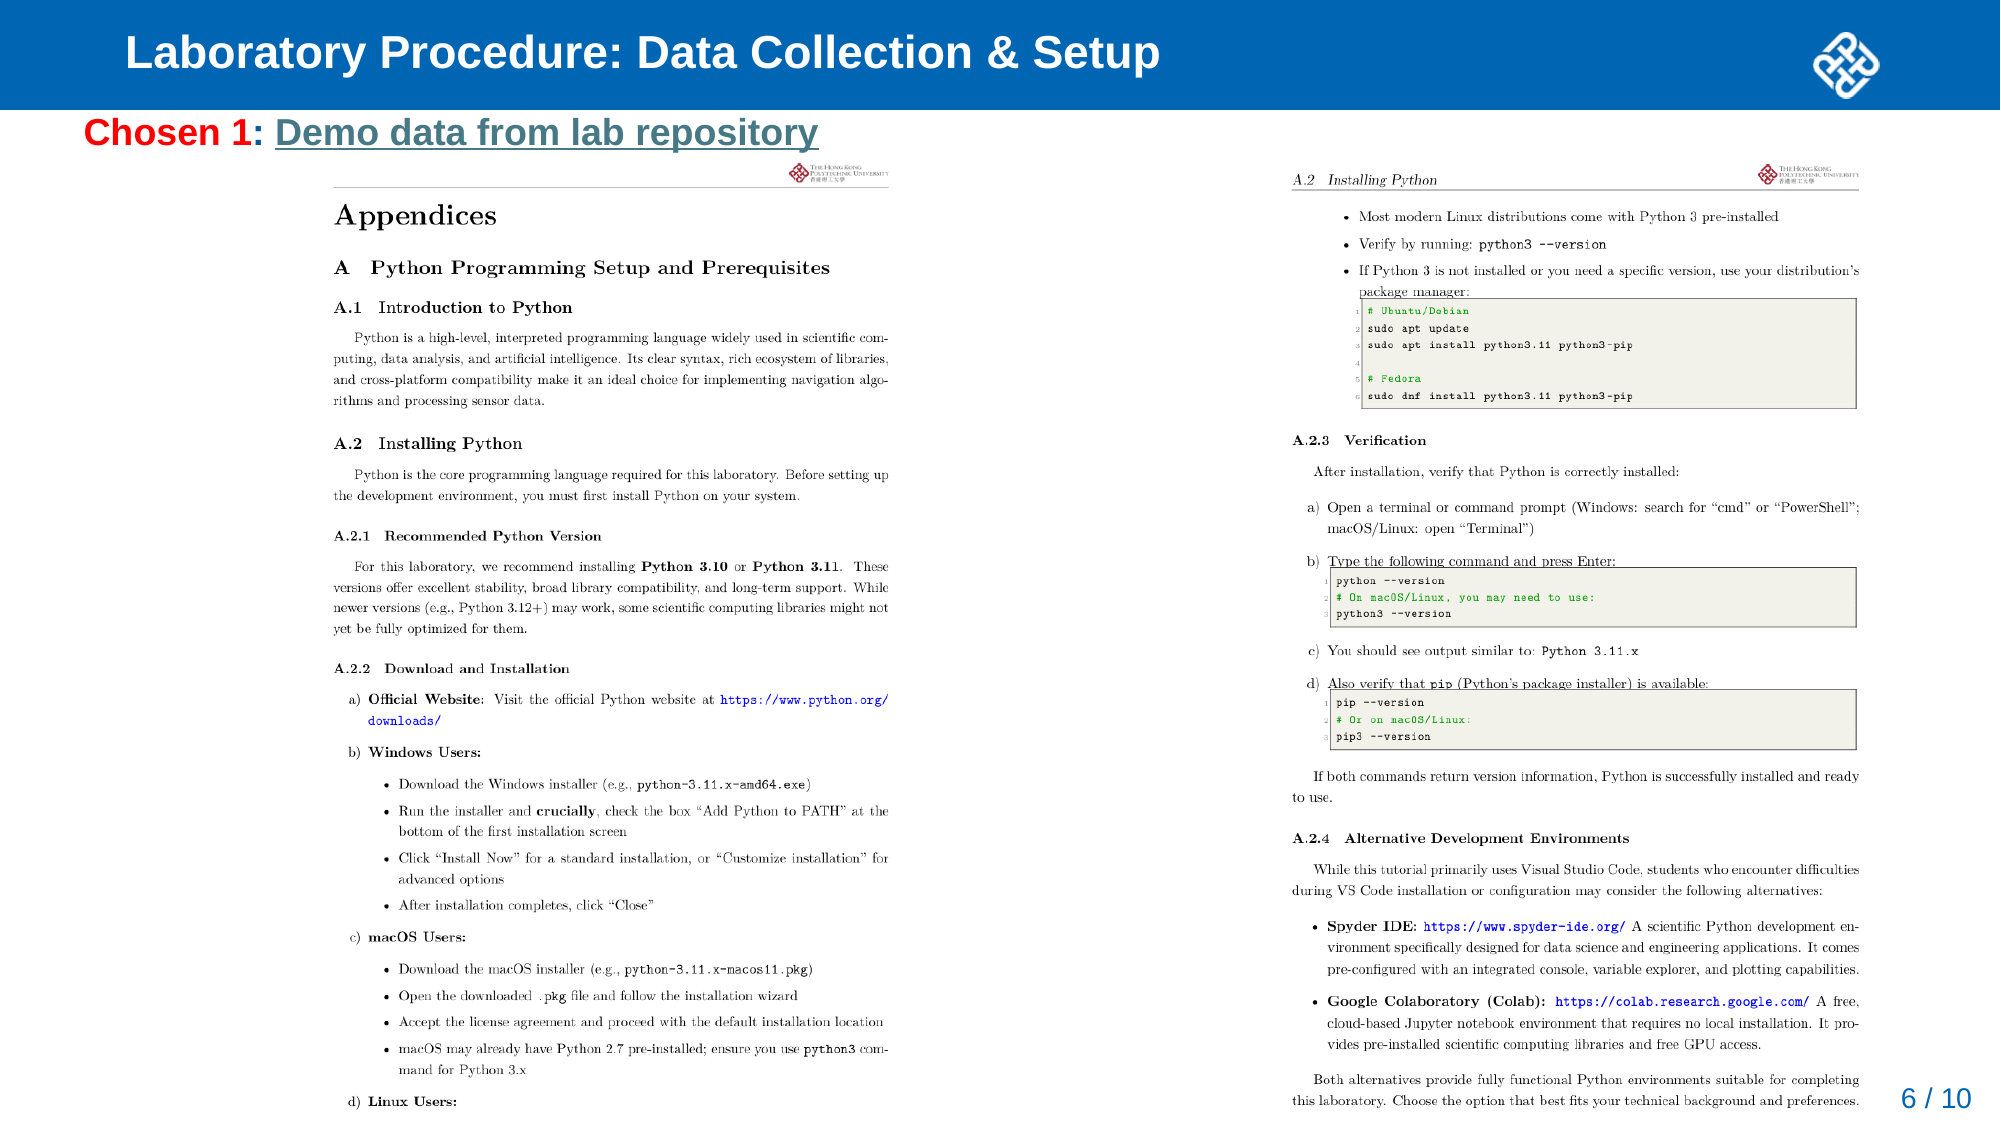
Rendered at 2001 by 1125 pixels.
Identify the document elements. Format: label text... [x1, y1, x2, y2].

text_box 6 / 10 [1900, 1080, 1988, 1115]
text_box [0, 0, 2000, 110]
text_box Laboratory Procedure: Data Collection & Setup [125, 24, 1302, 80]
picture [282, 151, 931, 1125]
picture [1263, 151, 1881, 1125]
picture [1811, 32, 1881, 100]
text_box Chosen 1: Demo data from lab repository [8, 111, 892, 155]
